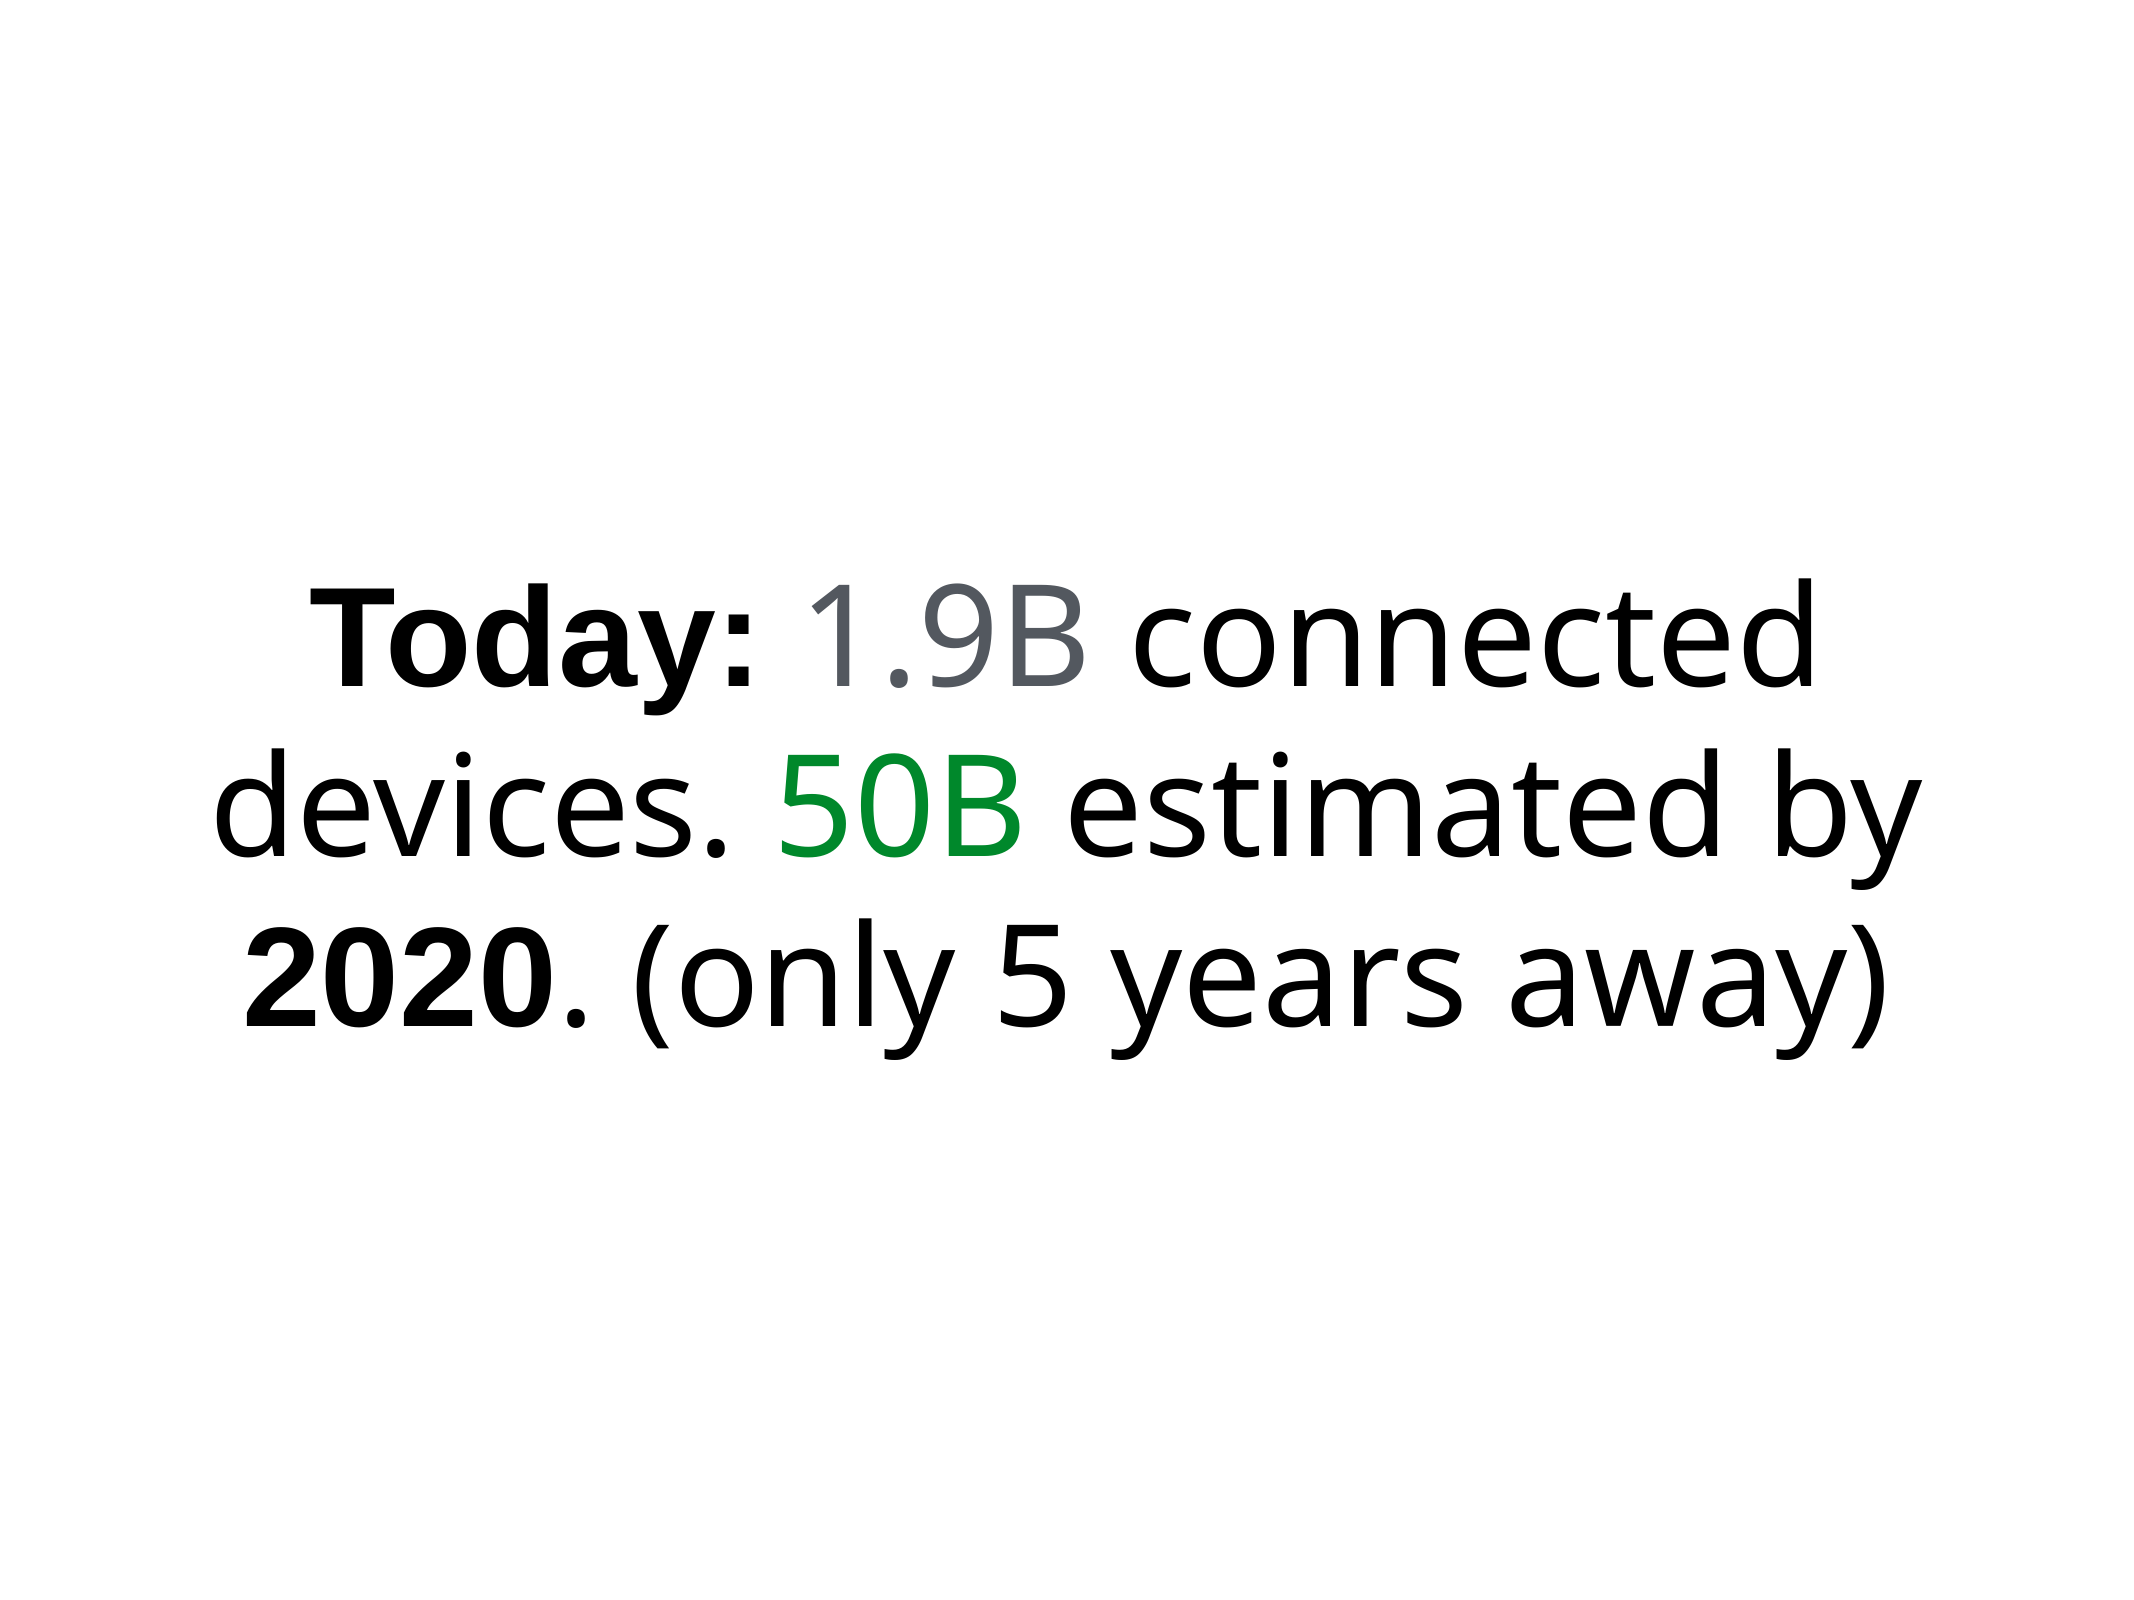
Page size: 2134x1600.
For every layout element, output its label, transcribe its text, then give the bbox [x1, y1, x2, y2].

title Today: 1.9B connected devices. 50B estimated by 2020. (only 5 years away) [207, 528, 1926, 1072]
